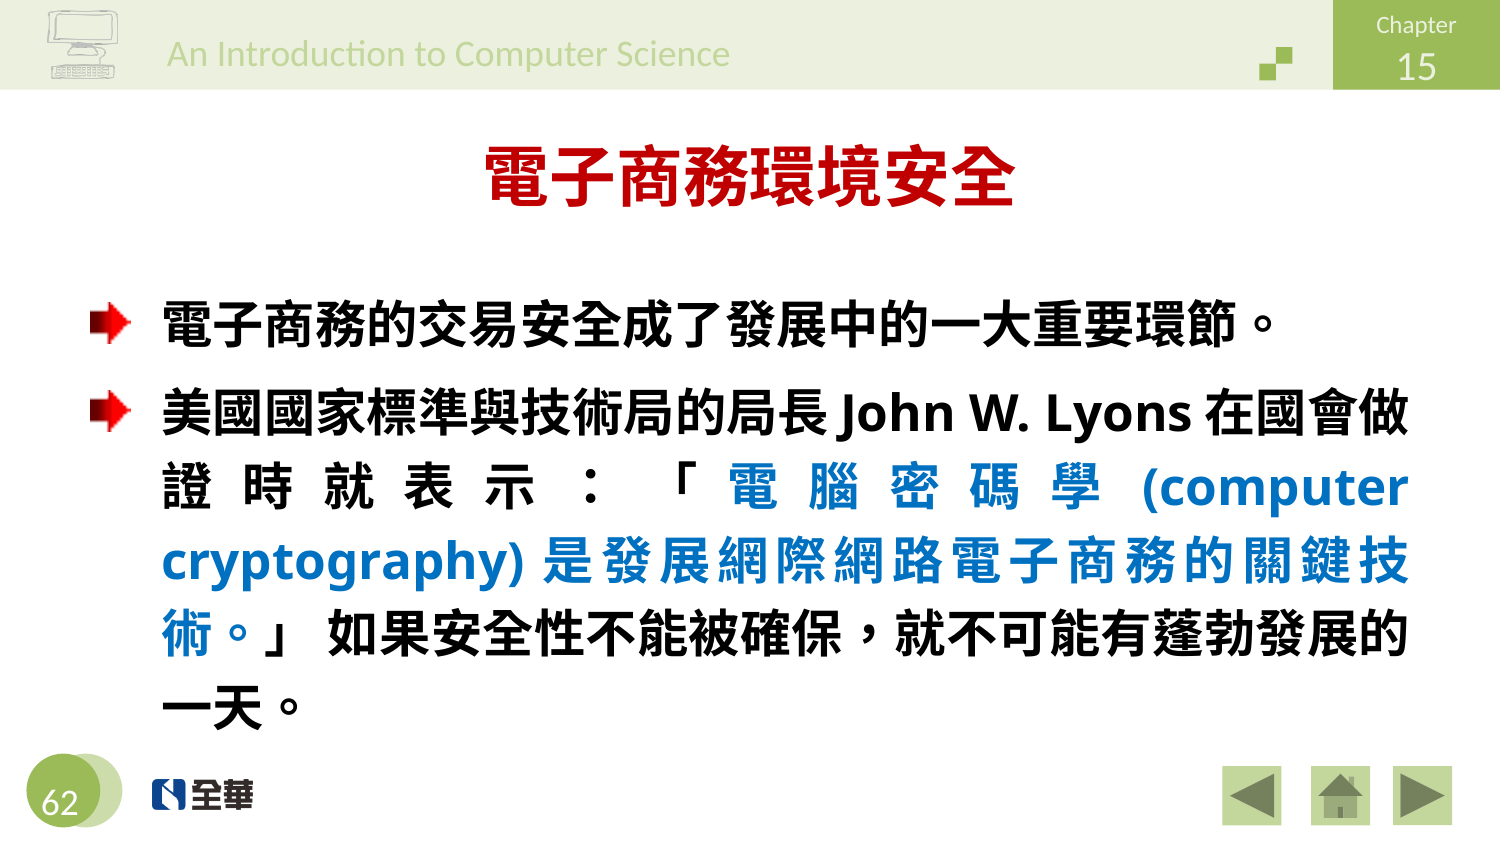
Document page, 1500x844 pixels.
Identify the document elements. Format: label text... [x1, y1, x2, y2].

picture [90, 390, 131, 432]
picture [90, 302, 131, 344]
picture [47, 10, 118, 79]
picture [152, 779, 253, 810]
title 電子商務環境安全 [75, 104, 1425, 245]
list 電子商務的交易安全成了發展中的一大重要環節。 美國國家標準與技術局的局長John W. Lyons在國會做證時就表示：「電腦密碼學(computer cryptography)是發展網際網路電子商務的關鍵技術。」 如果安全性不能被確保，就不可能有蓬勃發展的一天。 [75, 272, 1425, 754]
